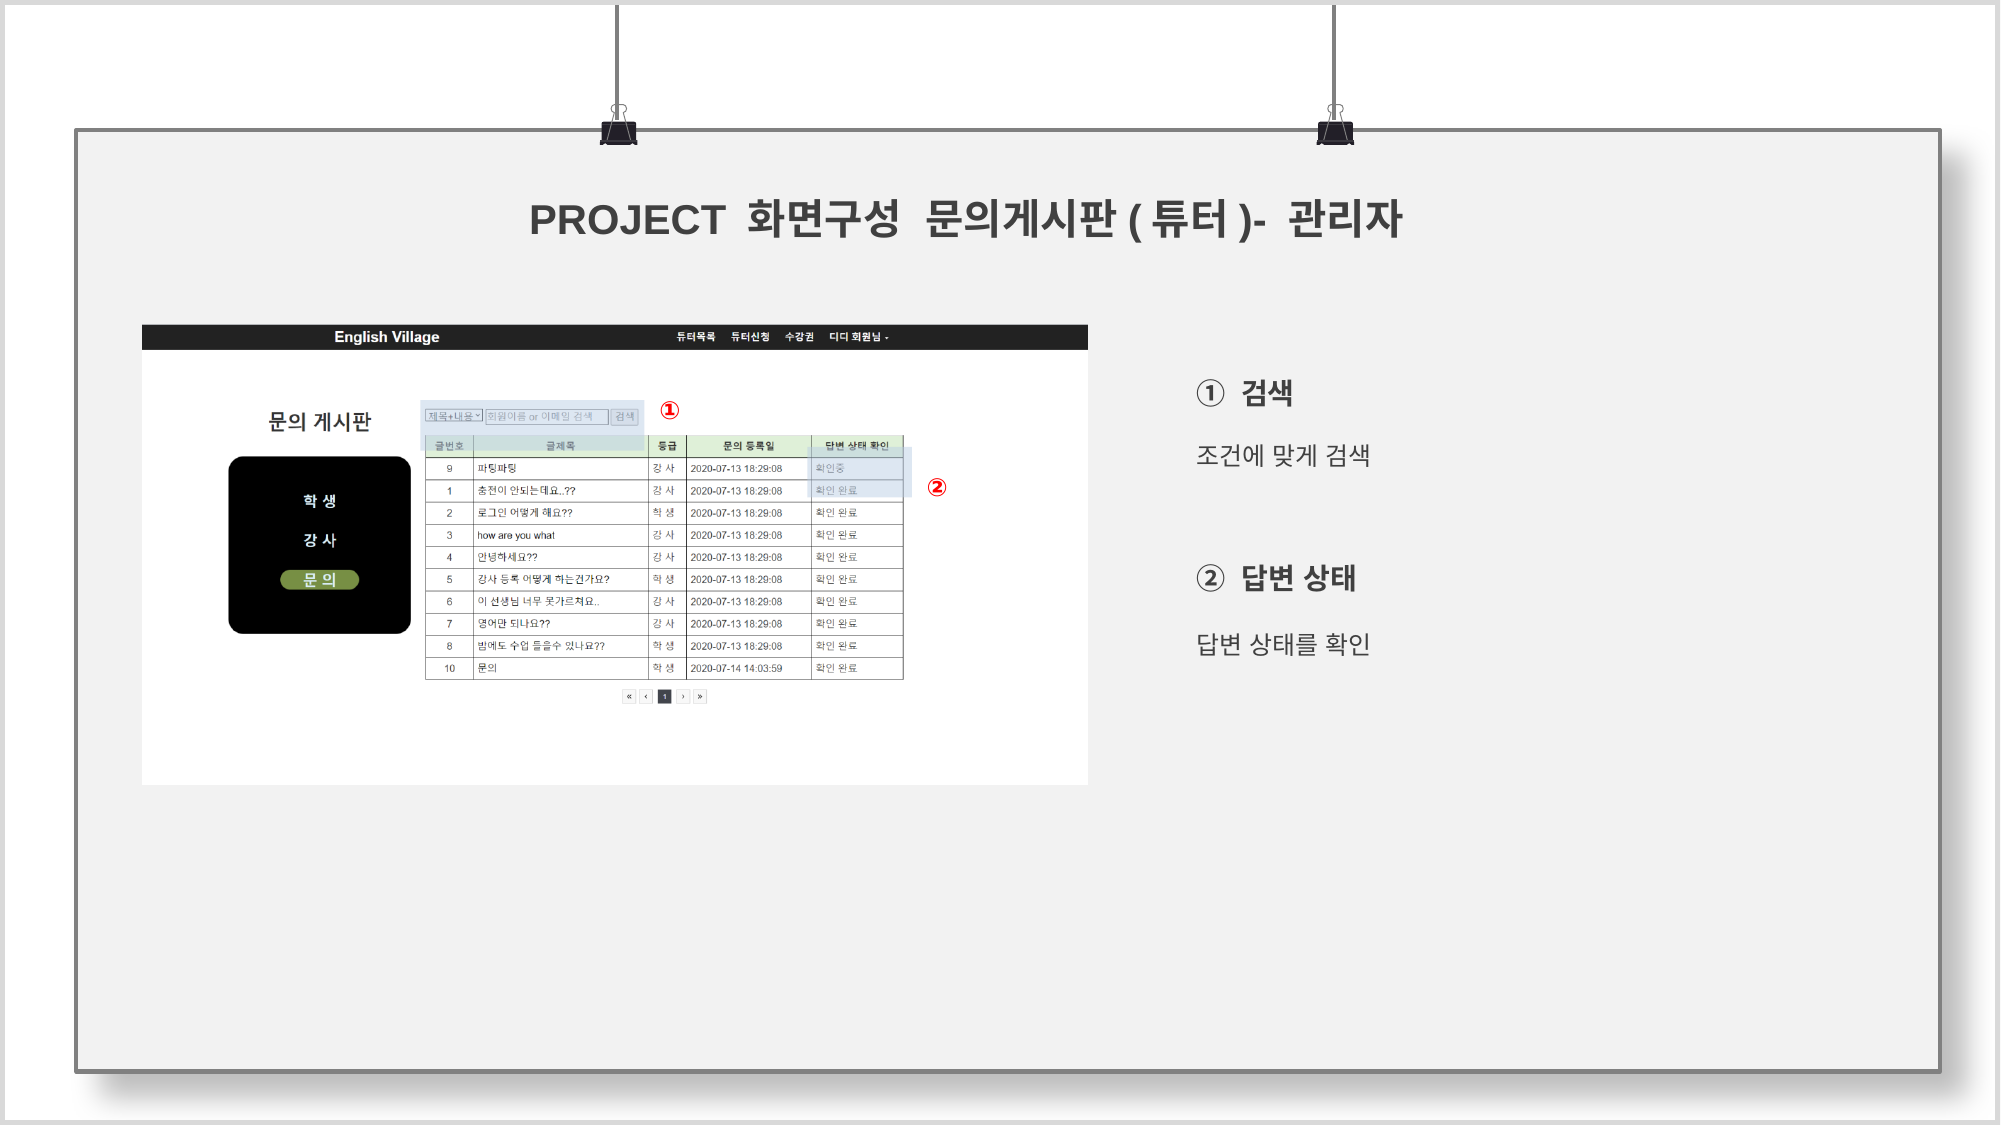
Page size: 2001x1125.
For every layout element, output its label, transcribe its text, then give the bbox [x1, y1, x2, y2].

picture [141, 324, 1088, 785]
text_box PROJECT 화면구성 문의게시판(튜터)- 관리자 [514, 185, 1419, 250]
text_box ① 검색 조건에 맞게 검색 [1181, 368, 1873, 478]
text_box ② 답변 상태 답변 상태를 확인 [1181, 552, 1890, 668]
